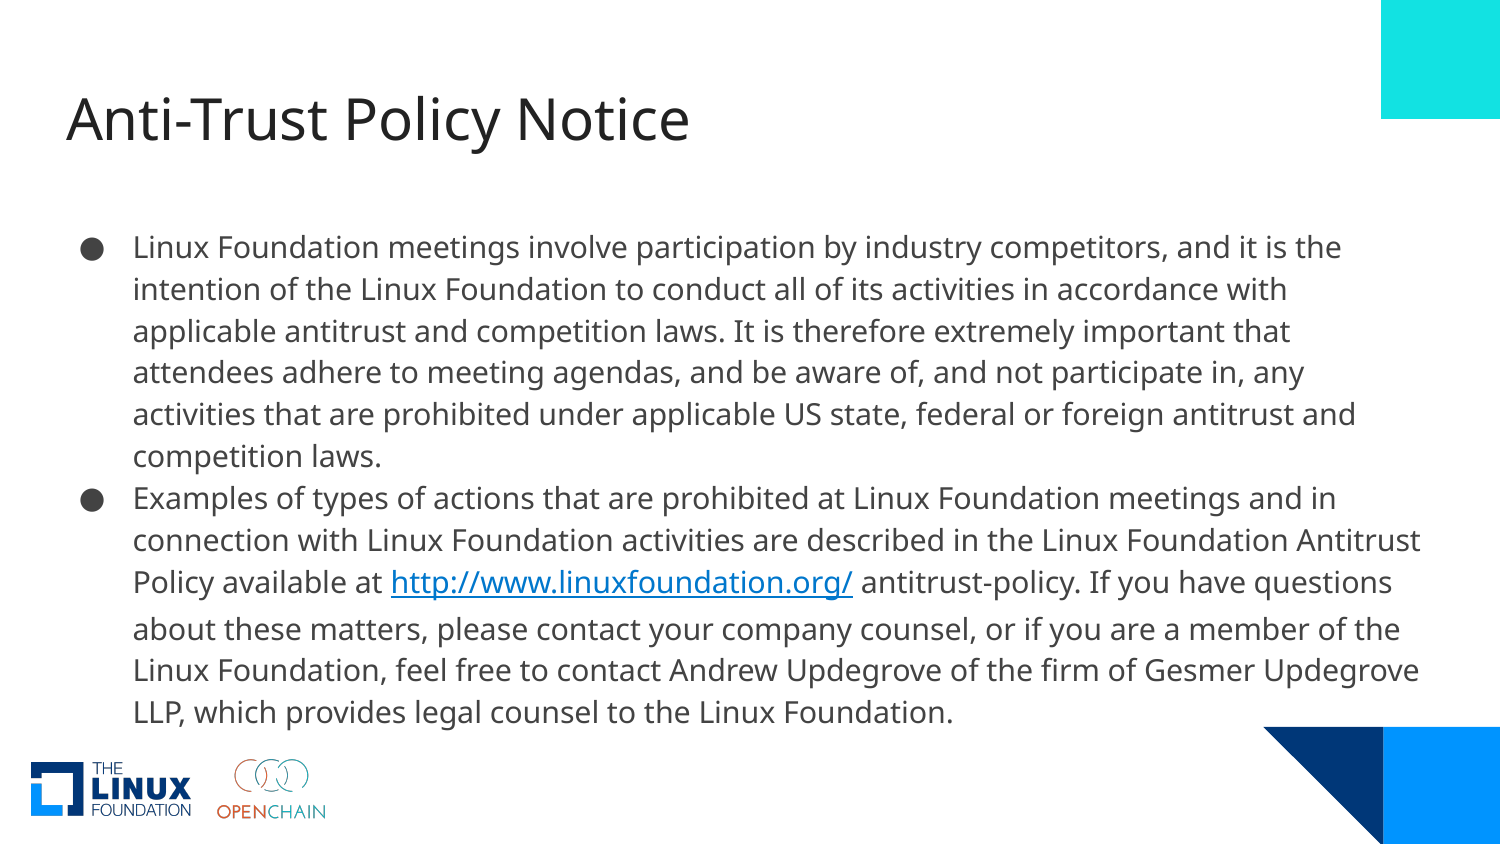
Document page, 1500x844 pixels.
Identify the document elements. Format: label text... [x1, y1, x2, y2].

title Anti-Trust Policy Notice [51, 67, 1449, 167]
picture [31, 762, 191, 816]
picture [215, 757, 327, 821]
list Linux Foundation meetings involve participation by industry competitors, and it is the intention of the Linux Foundation to conduct all of its activities in accordance with applicable antitrust and competition laws. It is therefore extremely important that attendees adhere to meeting agendas, and be aware of, and not participate in, any activities that are prohibited under applicable US state, federal or foreign antitrust and competition laws. Examples of types of actions that are prohibited at Linux Foundation meetings and in connection with Linux Foundation activities are described in the Linux Foundation Antitrust Policy available at http://www.linuxfoundation.org/ antitrust-policy. If you have questions about these matters, please contact your company counsel, or if you are a member of the Linux Foundation, feel free to contact Andrew Updegrove of the firm of Gesmer Updegrove LLP, which provides legal counsel to the Linux Foundation. [46, 207, 1444, 756]
